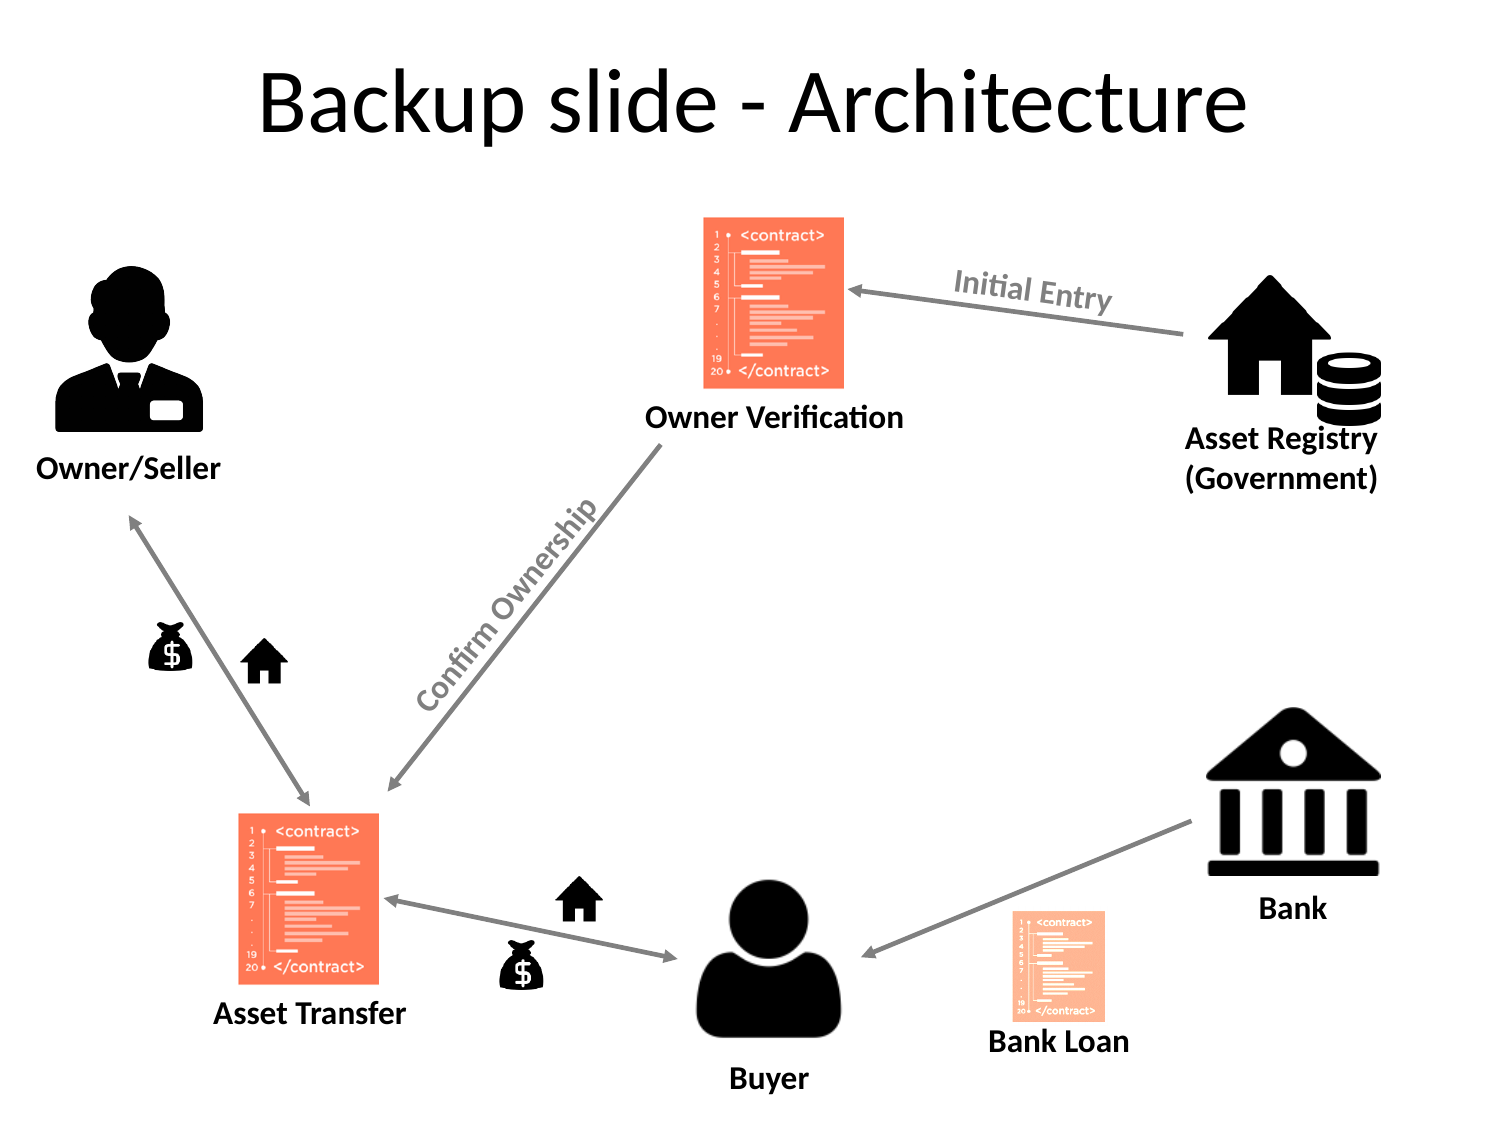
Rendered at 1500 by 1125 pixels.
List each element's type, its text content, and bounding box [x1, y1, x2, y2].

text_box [128, 514, 311, 807]
text_box Initial Entry [938, 249, 1132, 287]
picture [145, 621, 195, 672]
picture [555, 874, 603, 922]
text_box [1208, 273, 1381, 506]
title Backup slide - Architecture [79, 1, 1430, 190]
picture [240, 637, 288, 685]
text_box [45, 266, 212, 516]
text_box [383, 897, 678, 960]
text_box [1011, 906, 1108, 1066]
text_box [677, 867, 862, 1125]
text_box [1205, 707, 1381, 956]
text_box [236, 806, 384, 1051]
picture [496, 940, 546, 990]
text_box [700, 209, 849, 455]
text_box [387, 444, 661, 792]
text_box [847, 288, 1184, 335]
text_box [860, 820, 1192, 958]
